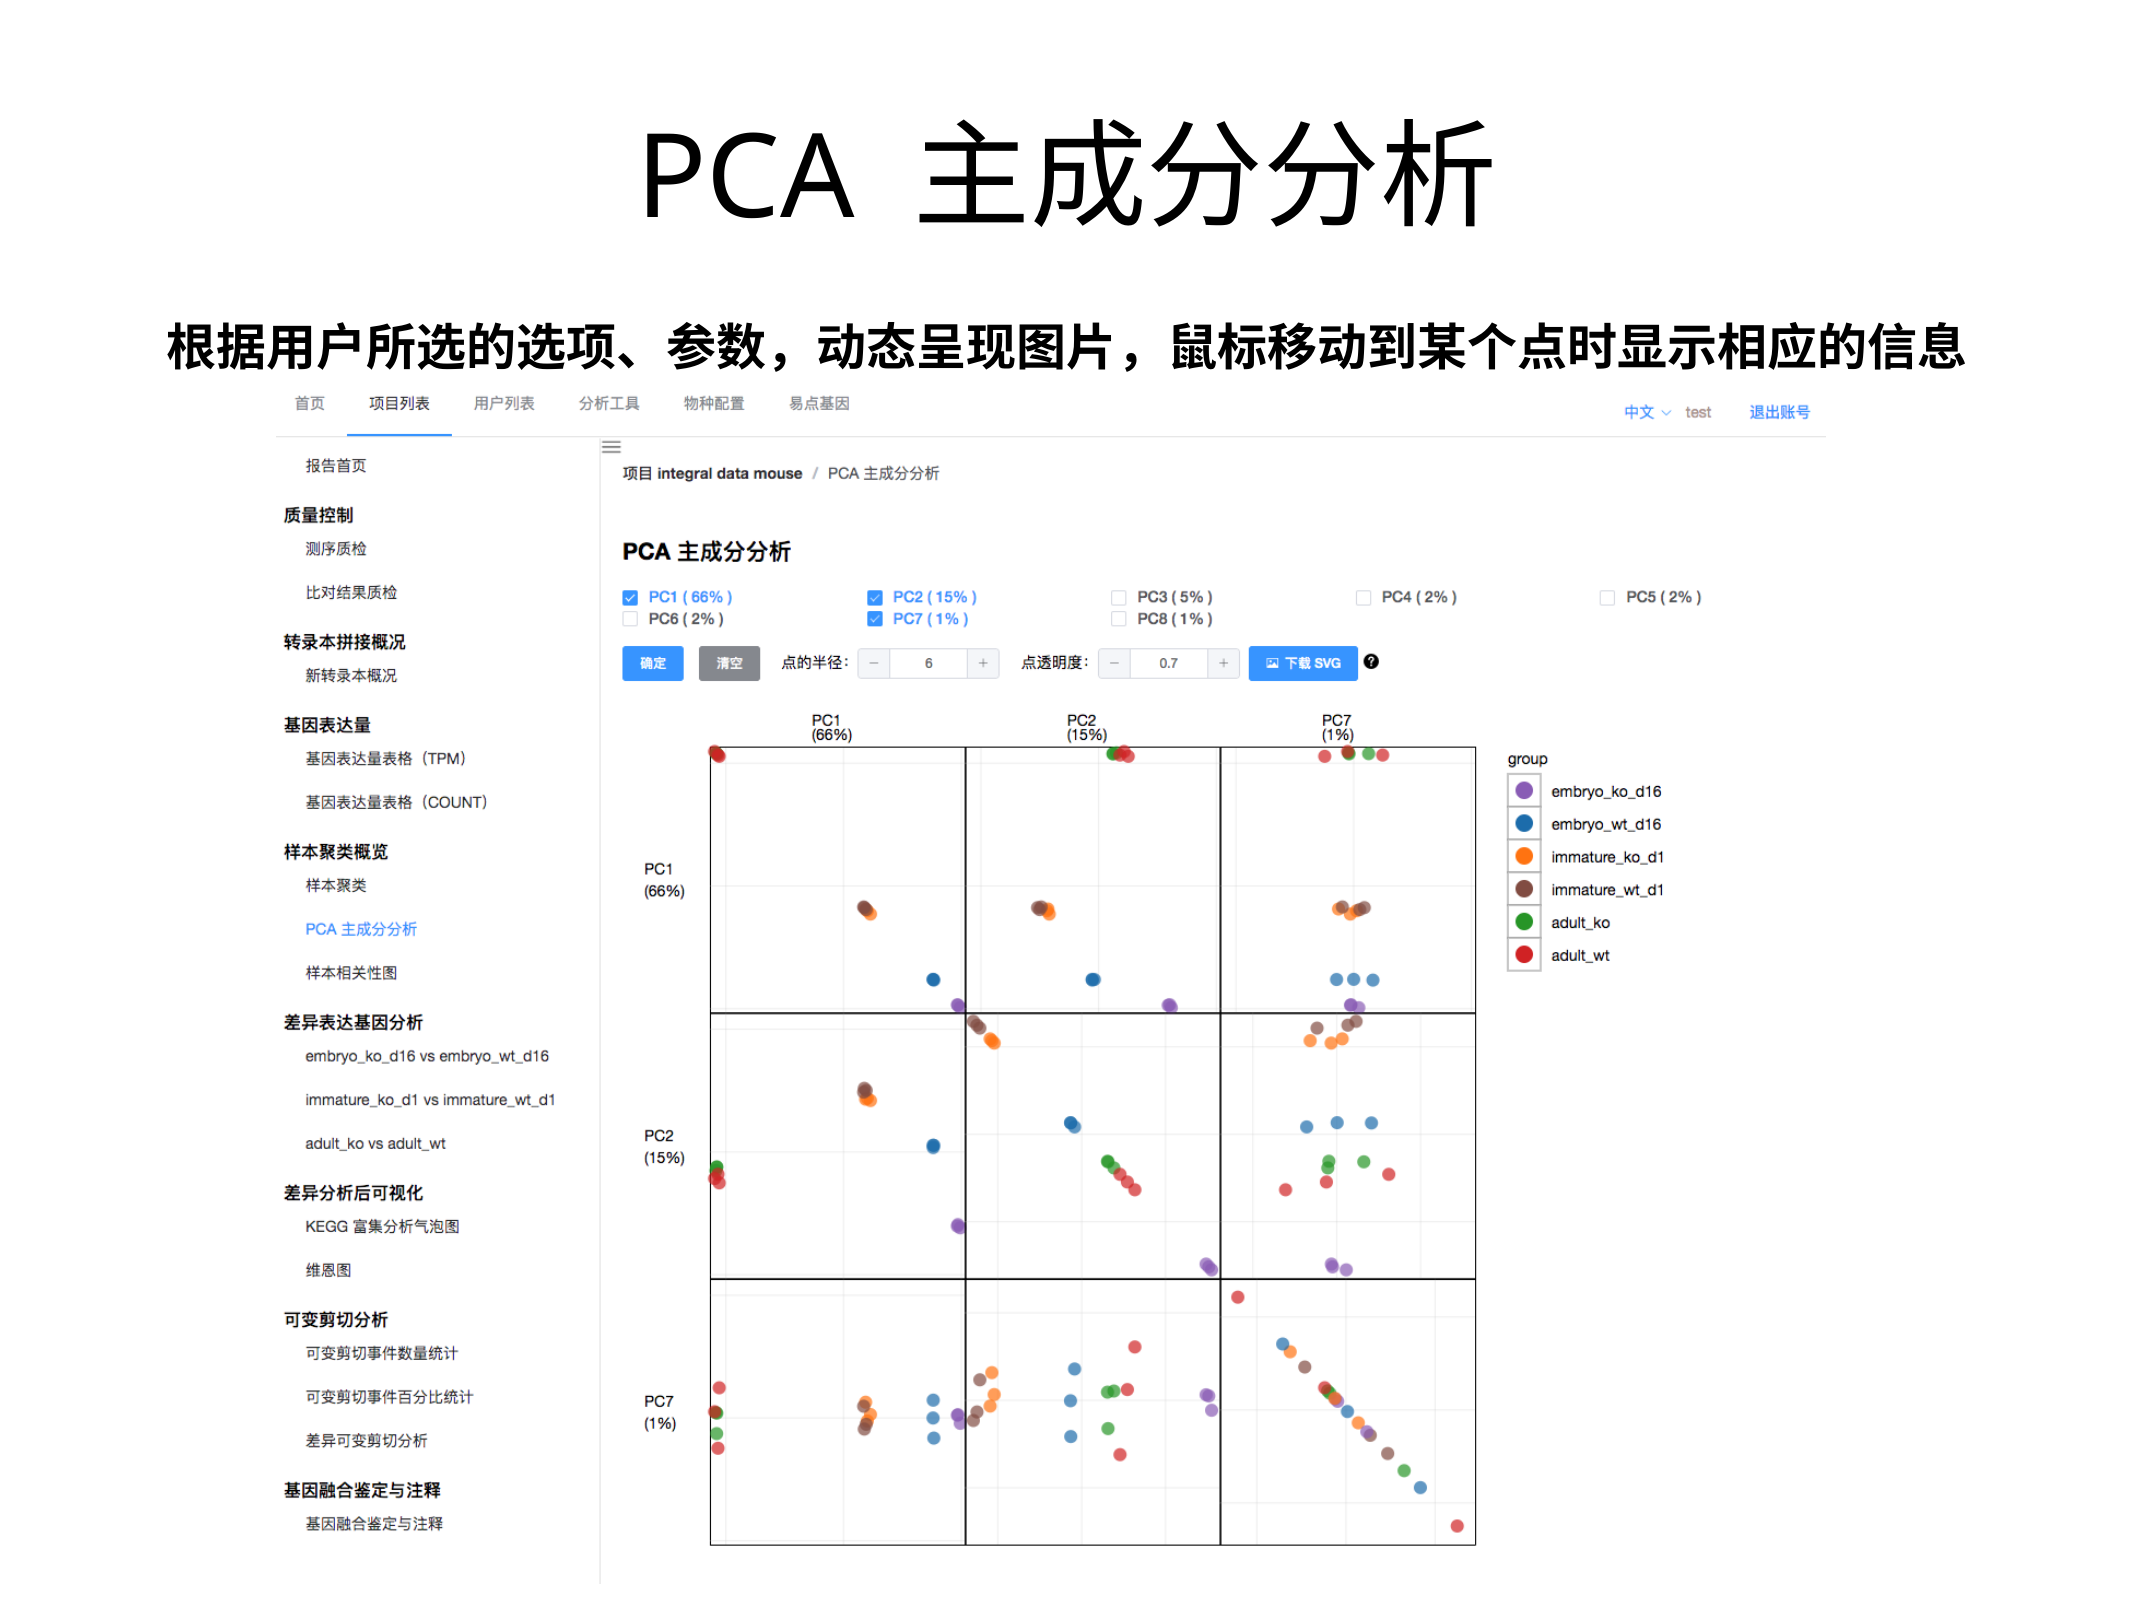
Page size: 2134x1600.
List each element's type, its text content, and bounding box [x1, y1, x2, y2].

picture [276, 387, 1827, 1584]
text_box 根据用户所选的选项、参数，动态呈现图片，鼠标移动到某个点时显示相应的信息 [158, 306, 1975, 384]
title PCA 主成分分析 [146, 63, 1988, 297]
